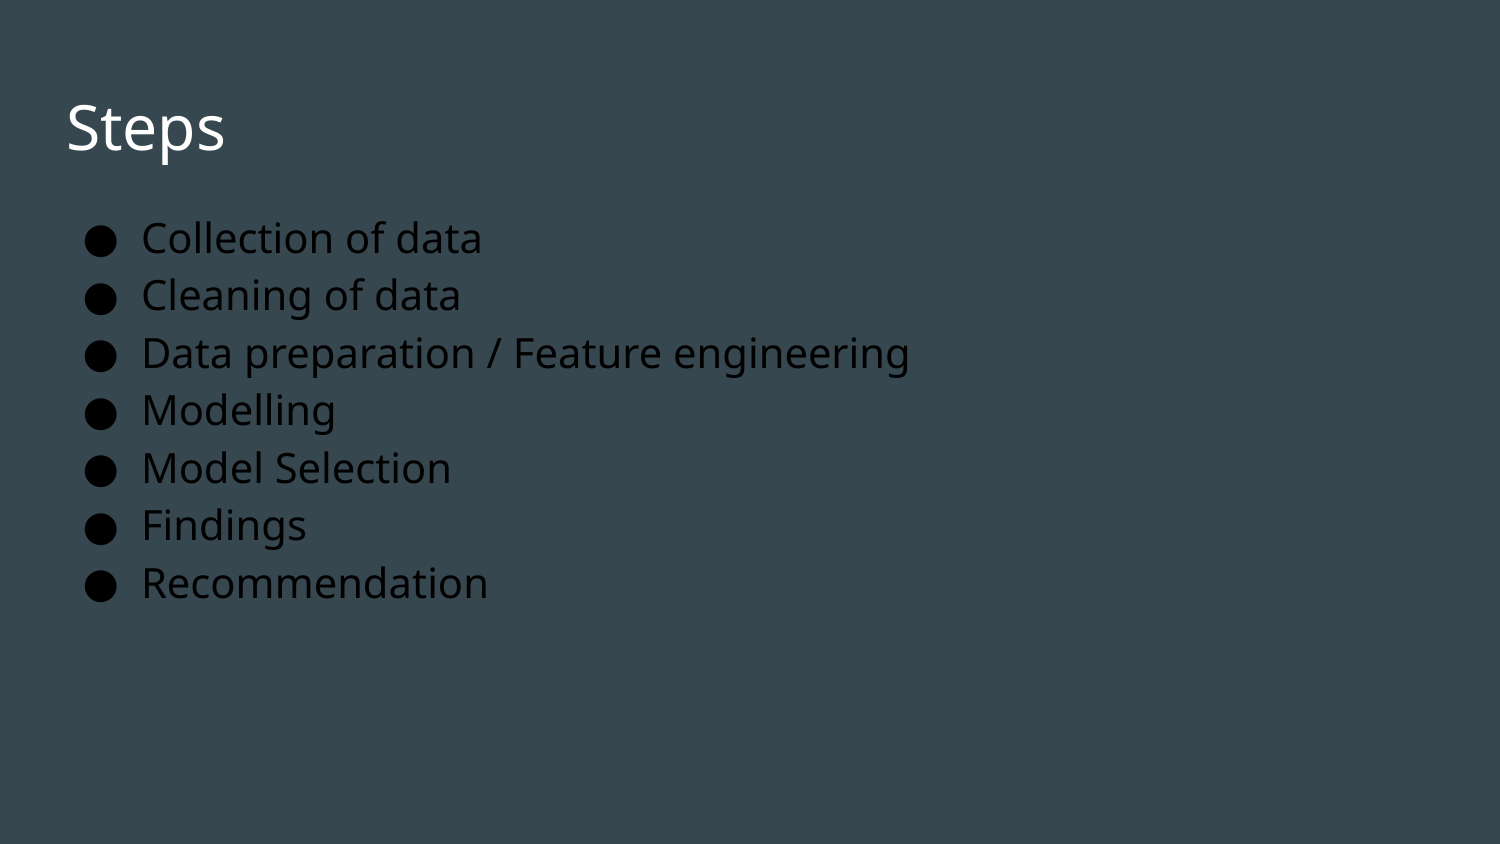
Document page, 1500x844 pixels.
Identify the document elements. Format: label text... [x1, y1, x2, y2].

title Steps [51, 72, 1449, 167]
list Collection of data Cleaning of data Data preparation / Feature engineering Modelling Model Selection Findings Recommendation [51, 189, 1449, 750]
